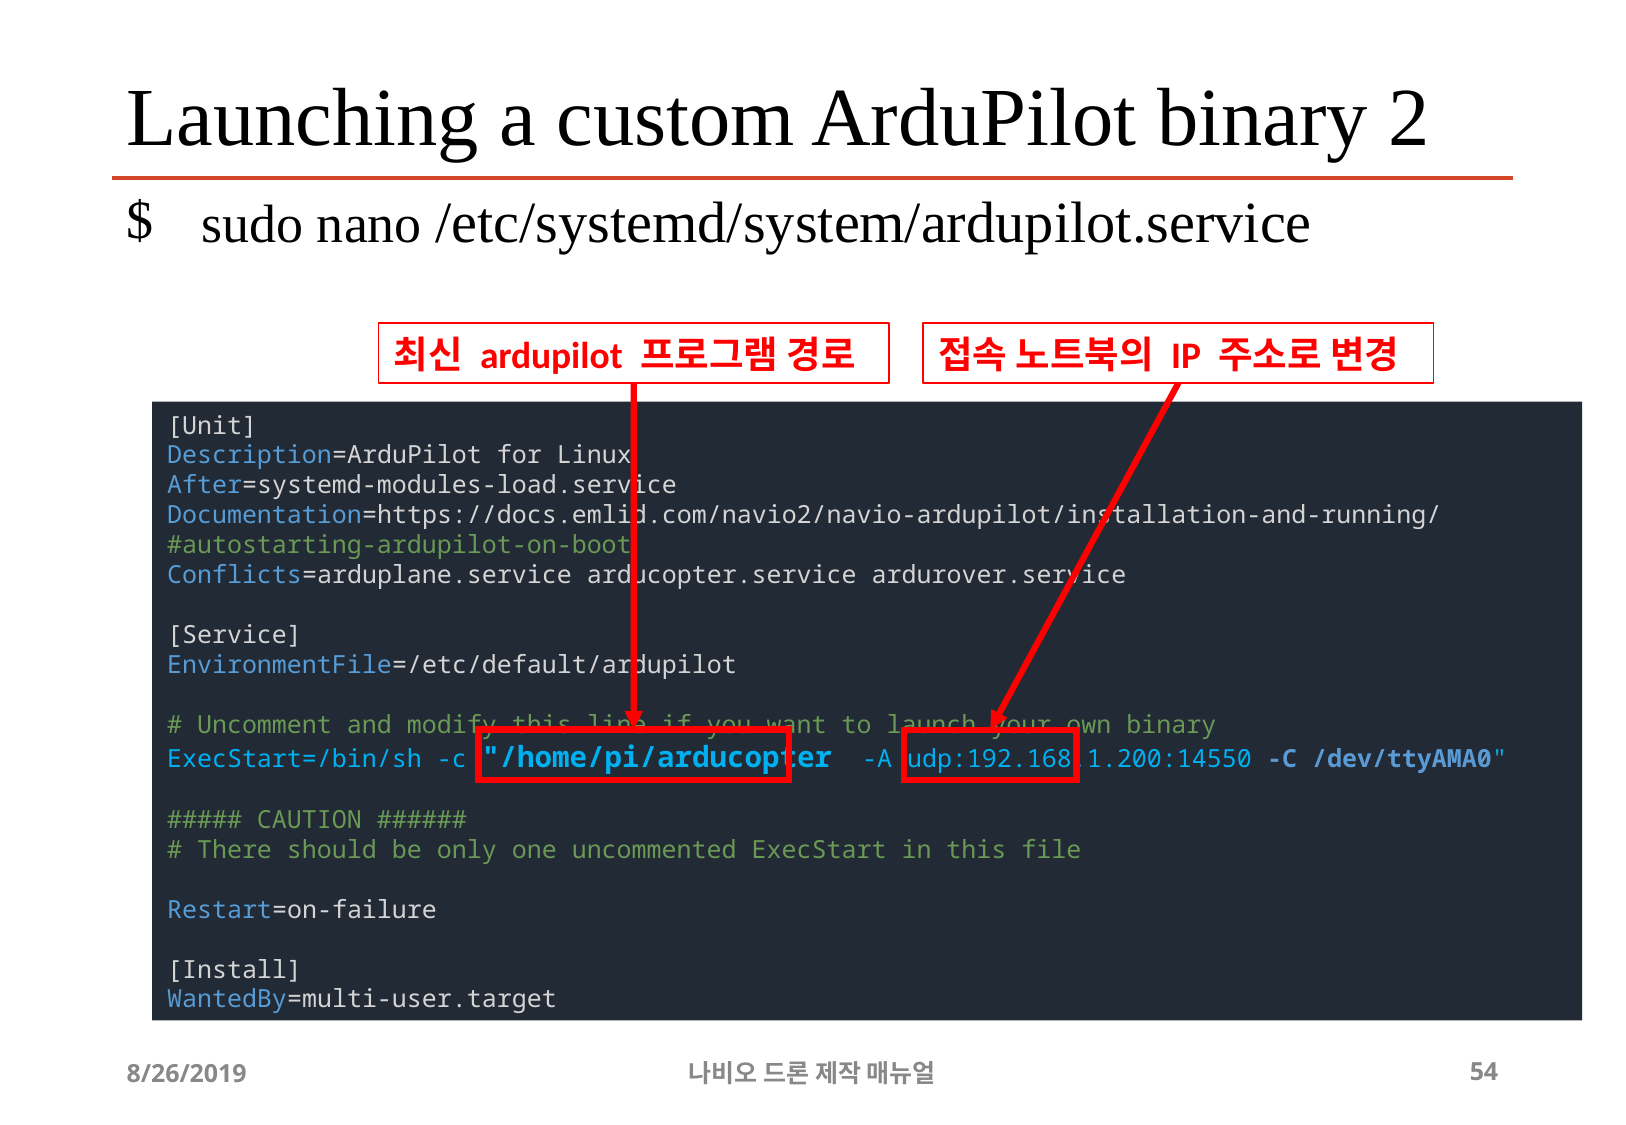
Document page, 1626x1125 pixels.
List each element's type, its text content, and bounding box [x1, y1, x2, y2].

slide_number 54 [1433, 1042, 1514, 1103]
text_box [151, 322, 1583, 1028]
title Launching a custom ArduPilot binary 2 [111, 59, 1514, 179]
list sudo nano /etc/systemd/system/ardupilot.service [111, 185, 1514, 306]
footer 나비오 드론 제작 매뉴얼 [538, 1042, 1087, 1103]
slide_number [111, 1042, 303, 1103]
